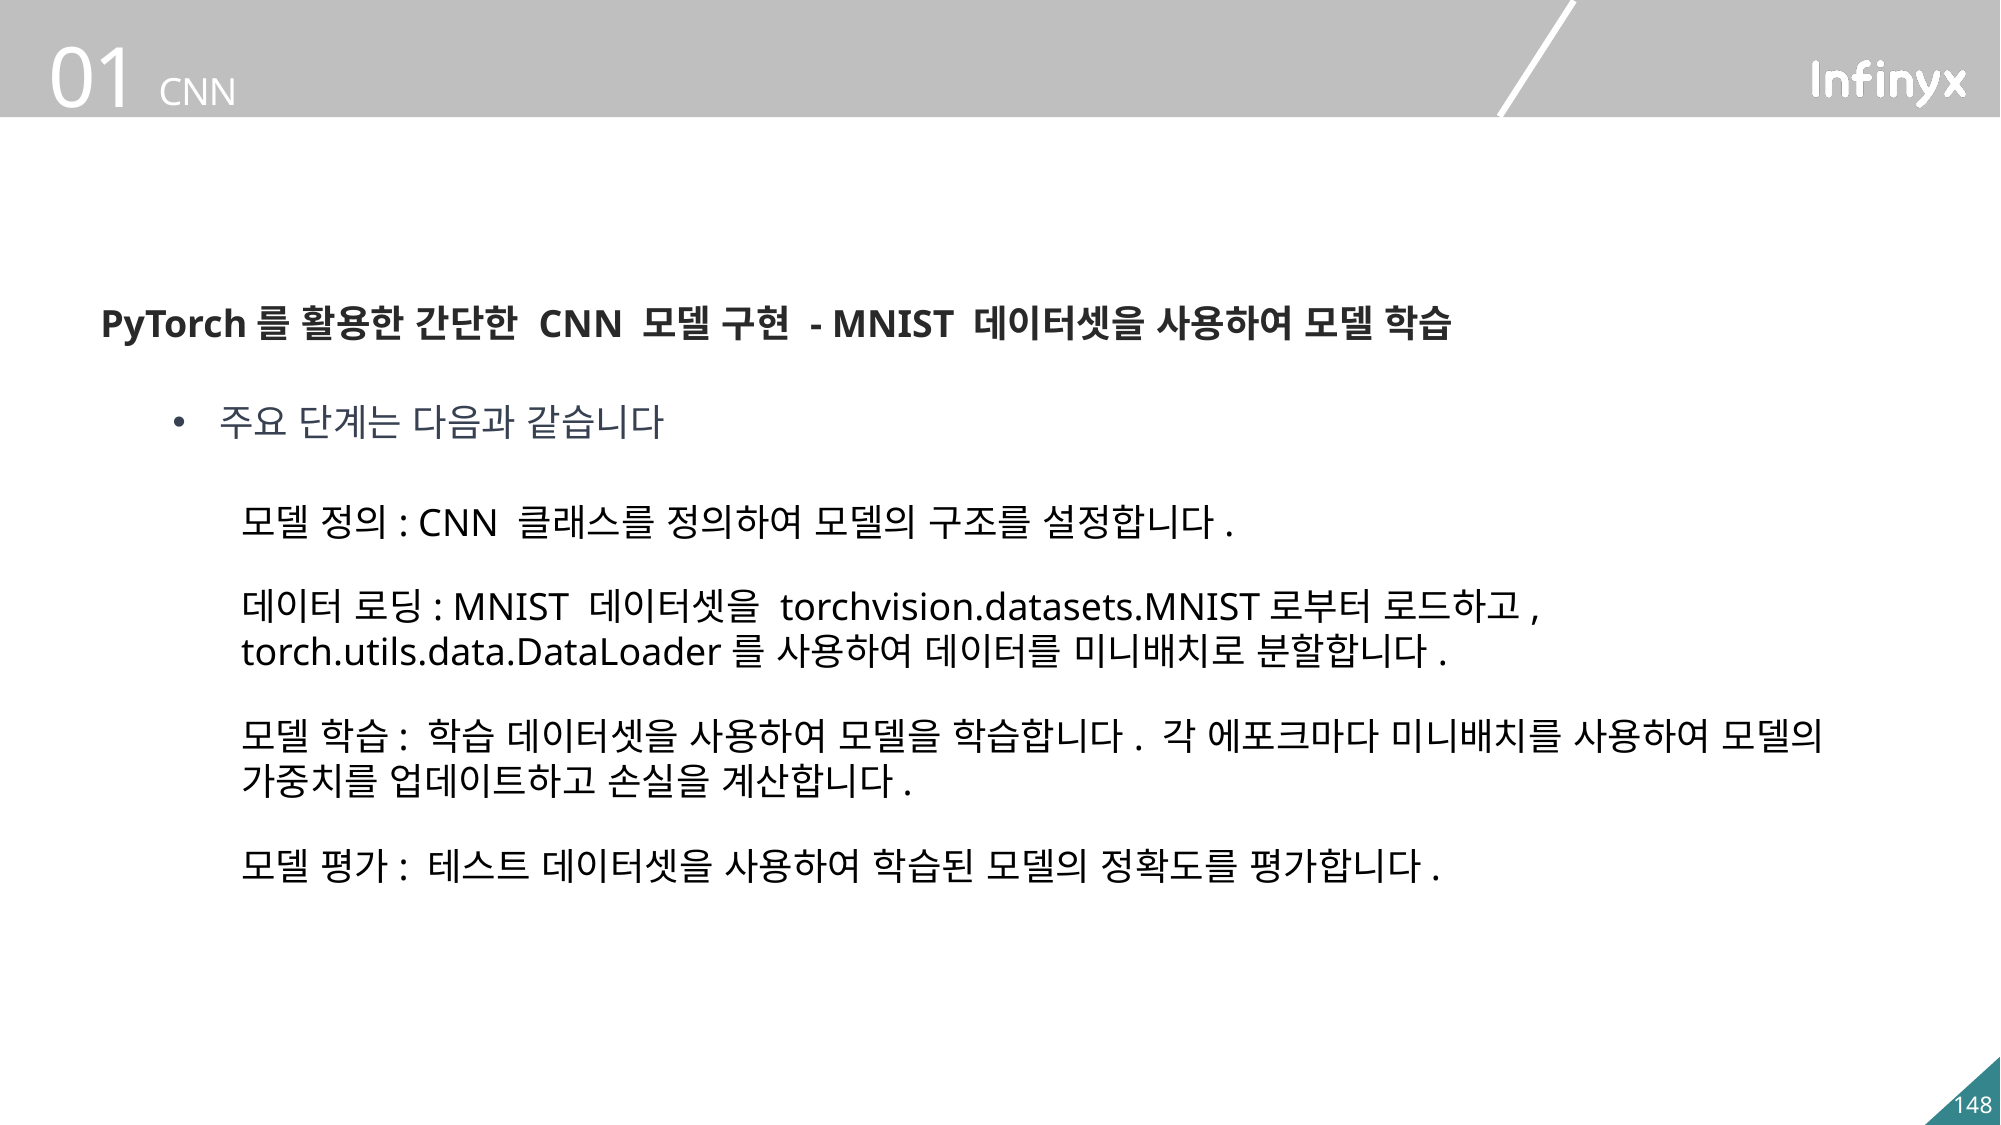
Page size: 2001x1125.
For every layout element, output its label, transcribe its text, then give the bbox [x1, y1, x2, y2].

text_box 모델 학습: 학습 데이터셋을 사용하여 모델을 학습합니다. 각 에포크마다 미니배치를 사용하여 모델의 가중치를 업데이트하고 손실을 계산합니다. [226, 705, 1932, 811]
text_box 모델 평가: 테스트 데이터셋을 사용하여 학습된 모델의 정확도를 평가합니다. [226, 835, 1802, 896]
text_box 데이터 로딩: MNIST 데이터셋을 torchvision.datasets.MNIST로부터 로드하고, torch.utils.data.DataLoader를 사용하여 데이터를 미니배치로 분할합니다. [226, 575, 1549, 681]
picture [1812, 60, 1966, 108]
text_box 주요 단계는 다음과 같습니다 [157, 391, 1163, 452]
text_box PyTorch를 활용한 간단한 CNN 모델 구현 - MNIST 데이터셋을 사용하여 모델 학습 [85, 292, 1717, 353]
text_box 모델 정의: CNN 클래스를 정의하여 모델의 구조를 설정합니다. [226, 491, 1549, 551]
